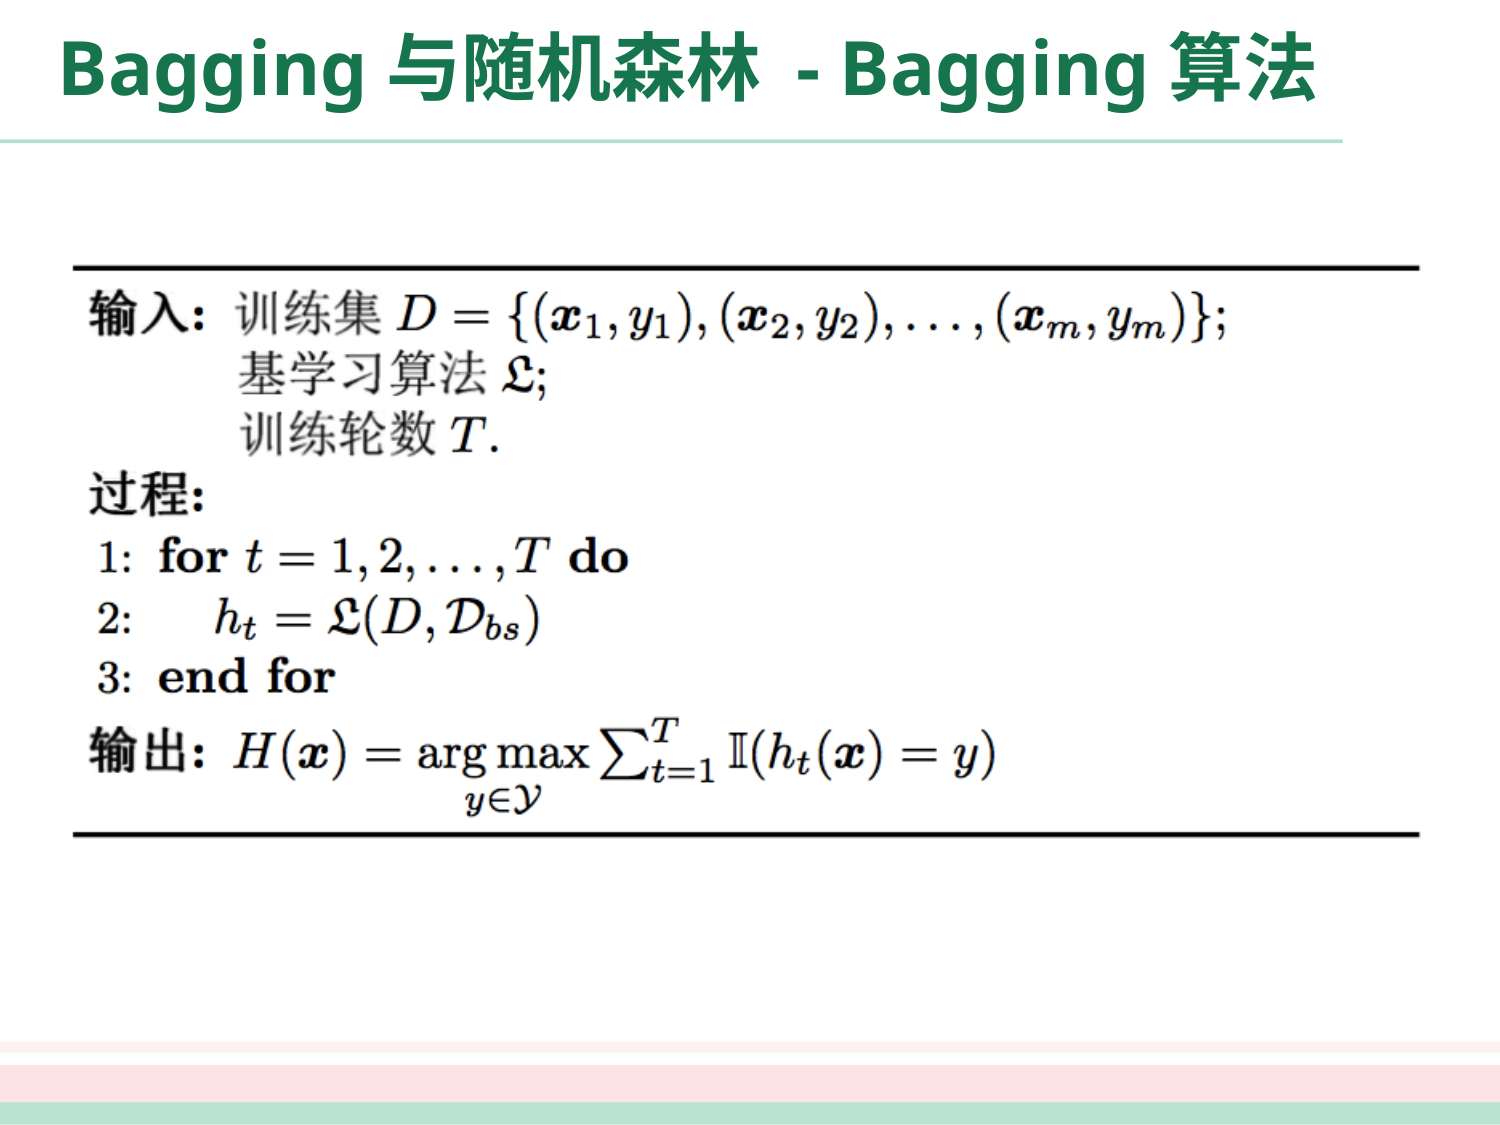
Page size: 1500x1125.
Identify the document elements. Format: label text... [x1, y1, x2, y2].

title Bagging与随机森林 - Bagging算法 [42, 7, 1337, 135]
picture [0, 0, 1500, 1125]
